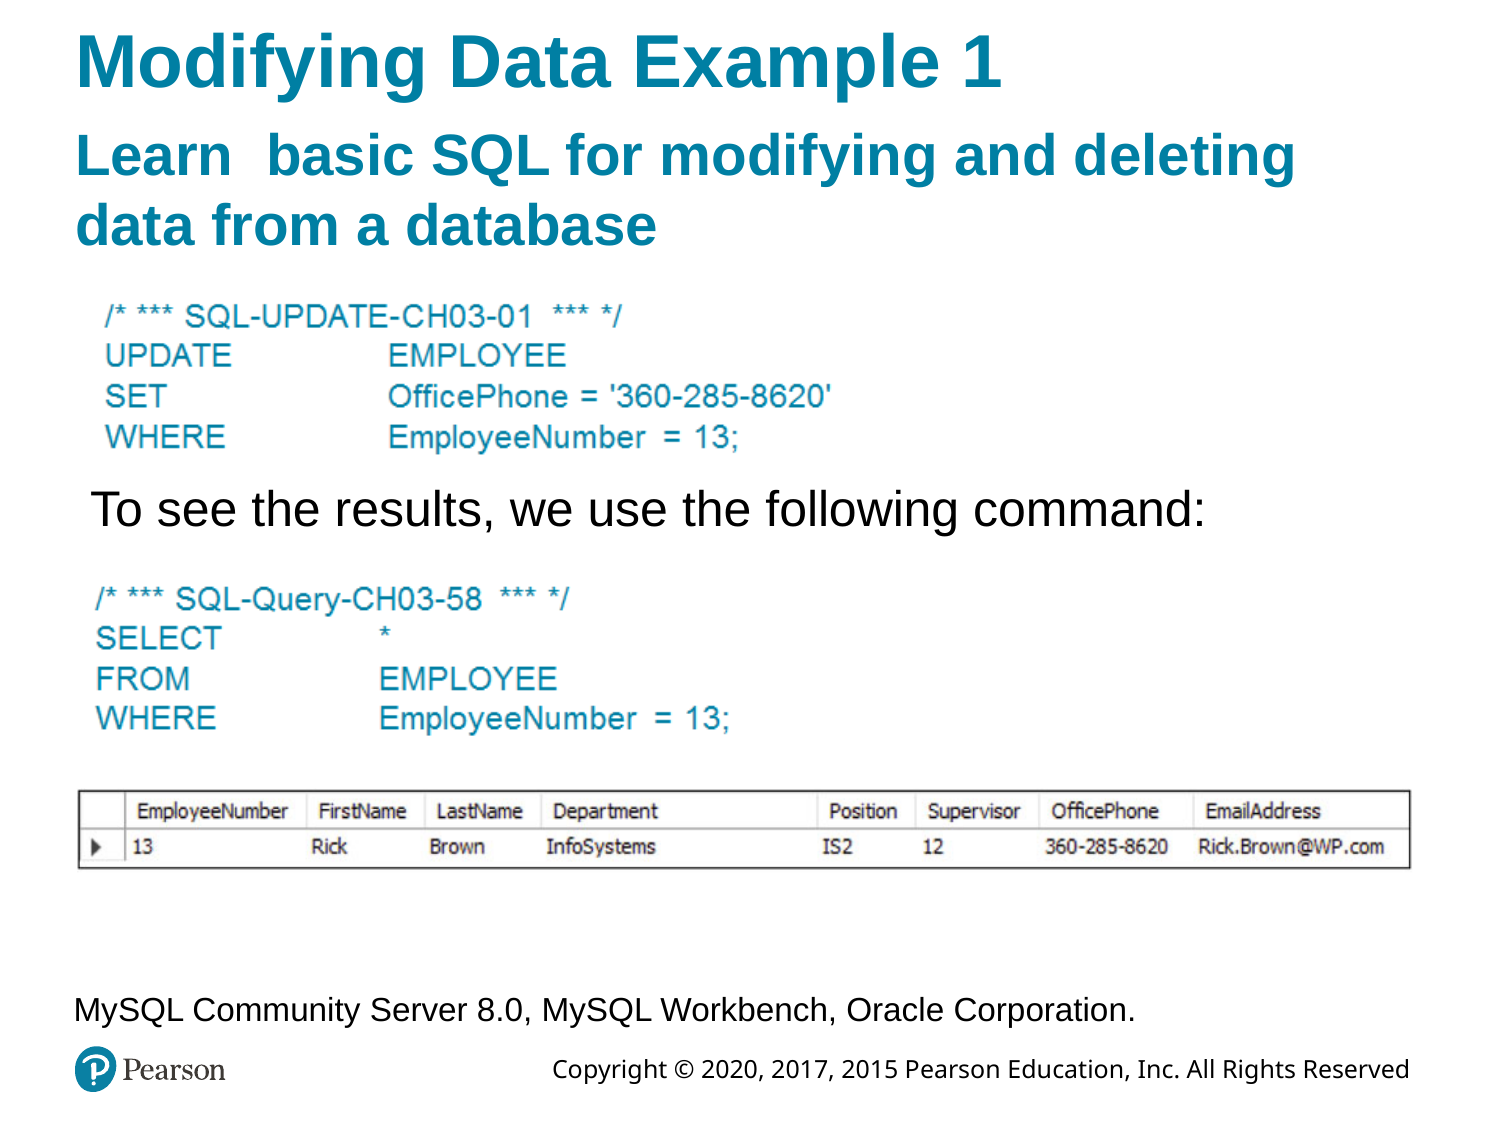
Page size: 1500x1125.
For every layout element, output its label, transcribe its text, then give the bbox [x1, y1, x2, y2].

picture [74, 269, 866, 476]
list Learn basic SQL for modifying and deleting data from a database [75, 110, 1413, 265]
picture [76, 788, 1413, 876]
list MySQL Community Server 8.0, MySQL Workbench, Oracle Corporation. [73, 987, 1411, 1030]
title Modifying Data Example 1 [75, 7, 1413, 108]
picture [74, 562, 743, 751]
list To see the results, we use the following command: [73, 476, 1411, 550]
